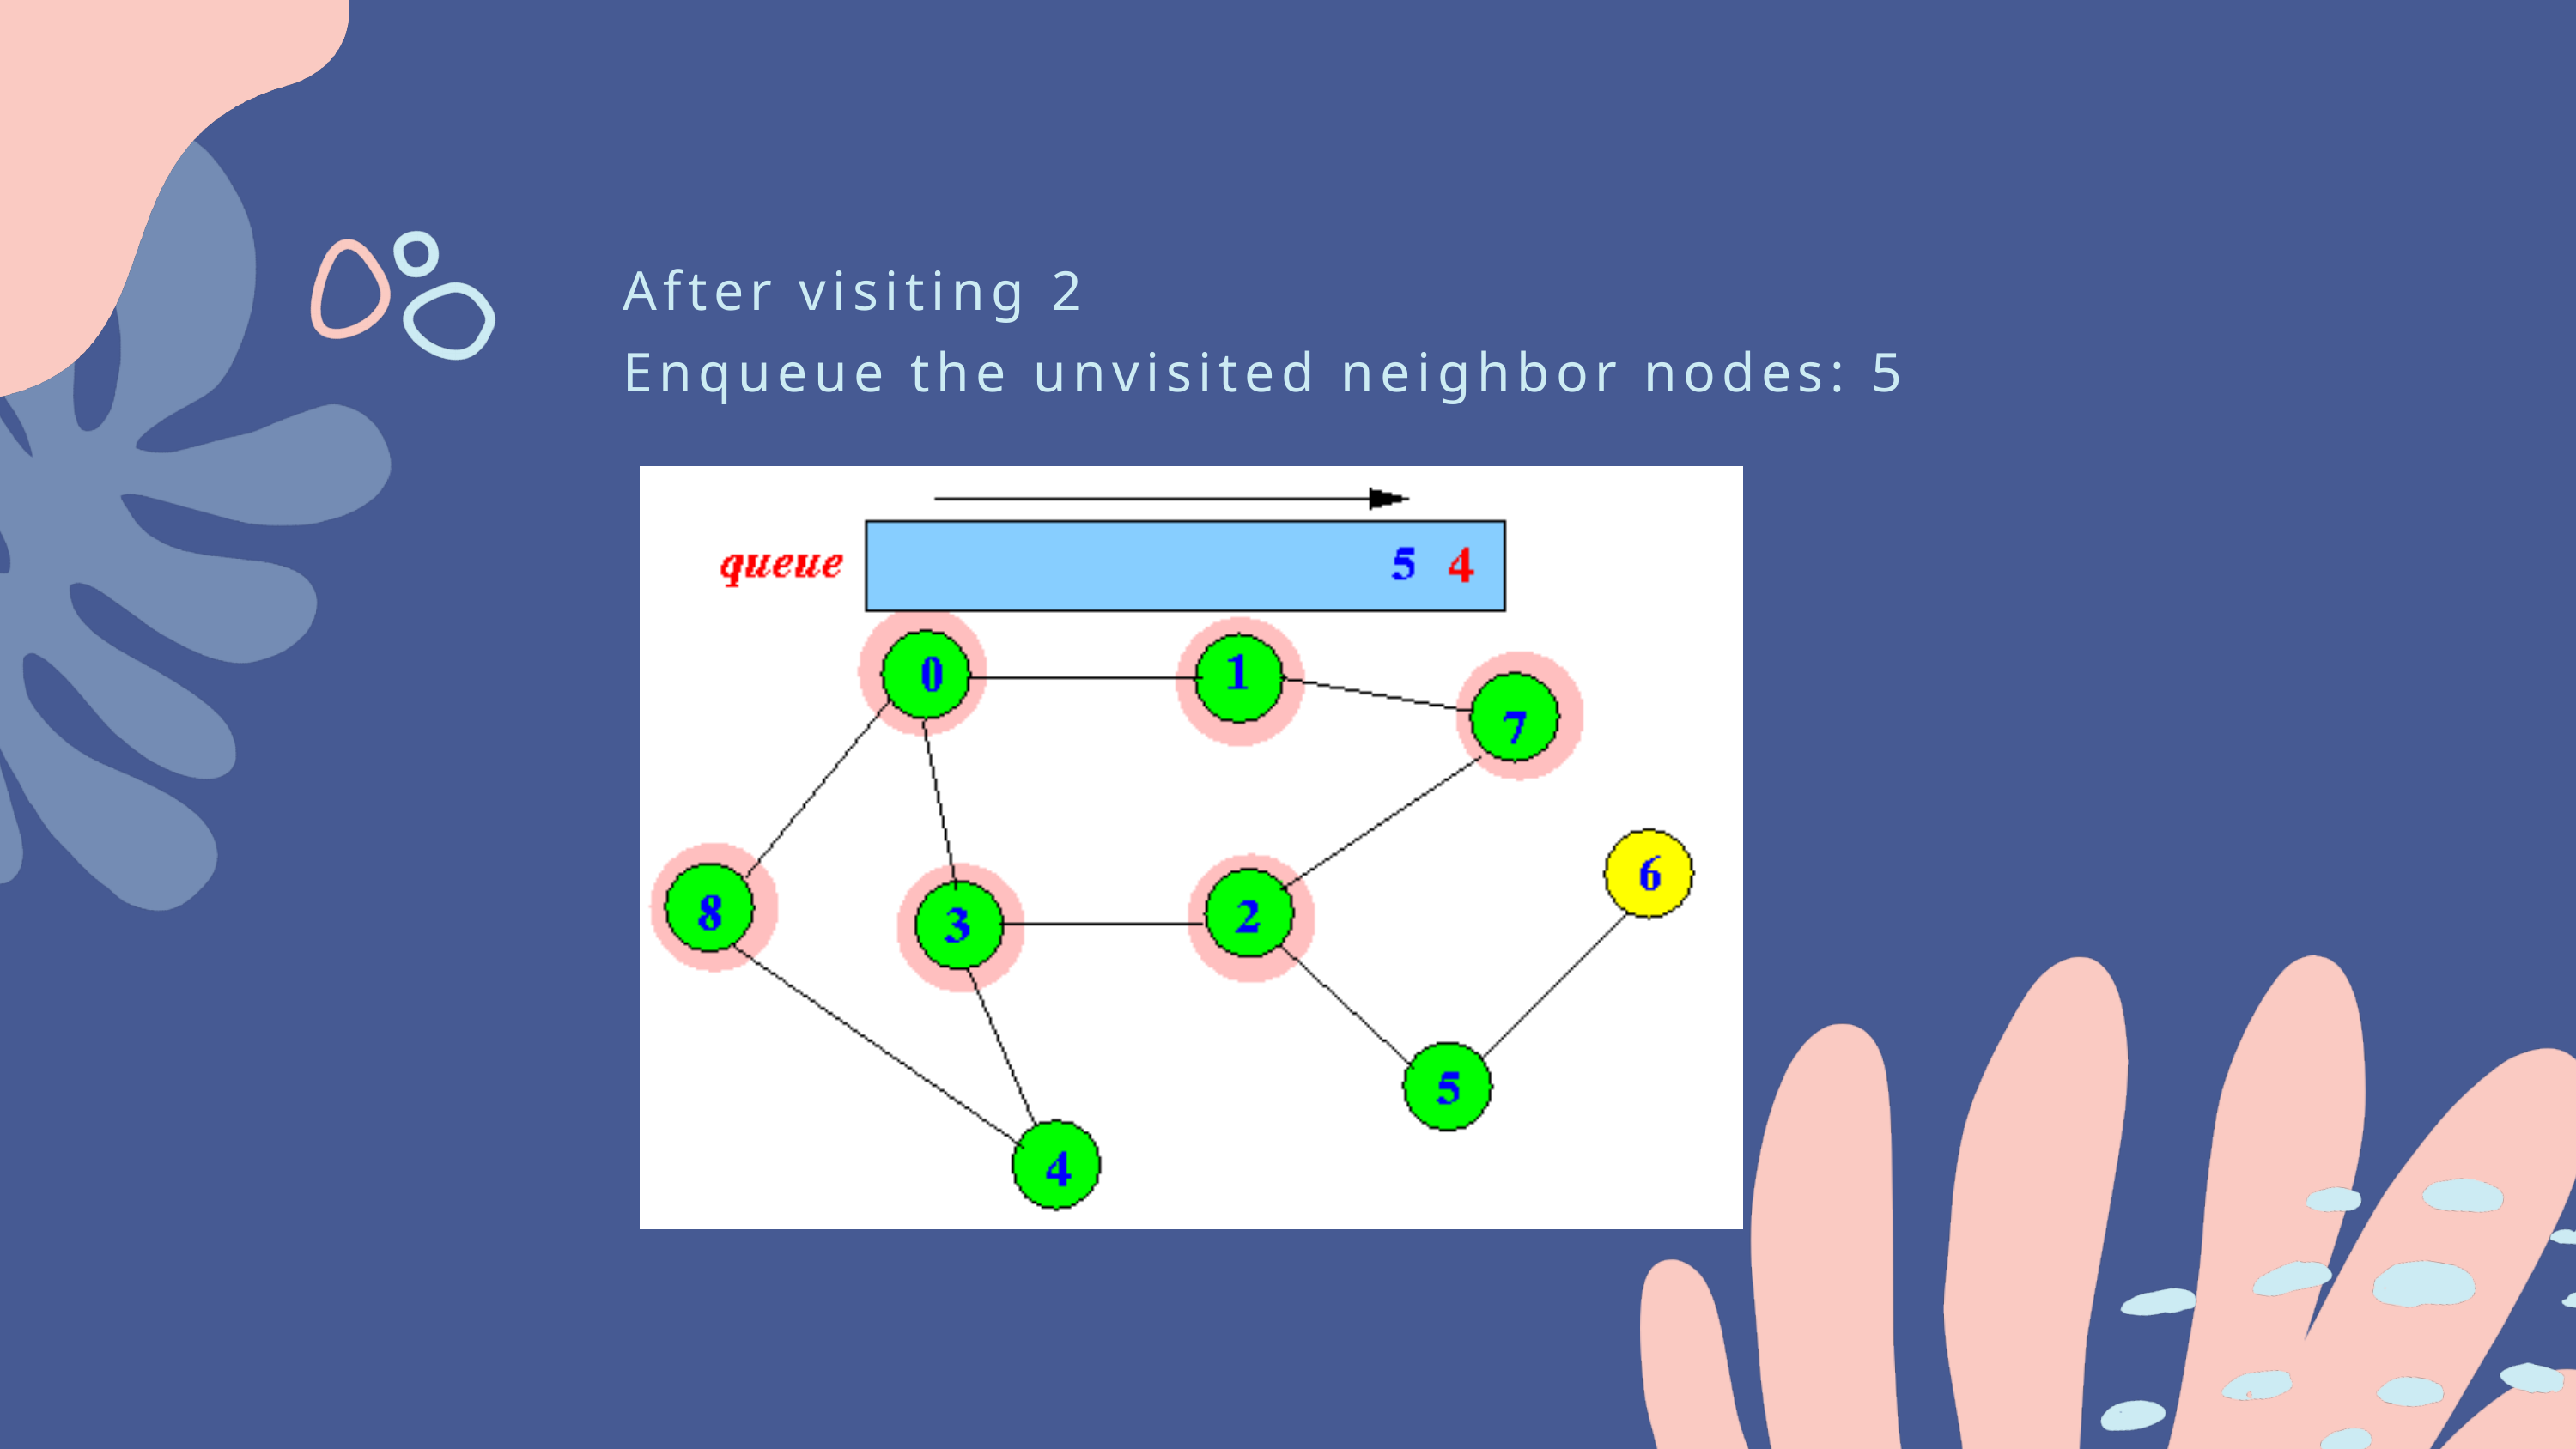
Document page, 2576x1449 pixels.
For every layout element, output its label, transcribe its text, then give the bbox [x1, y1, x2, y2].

picture [0, 0, 518, 895]
text_box After visiting 2 Enqueue the unvisited neighbor nodes: 5 [623, 238, 2008, 403]
picture [640, 466, 2576, 1449]
